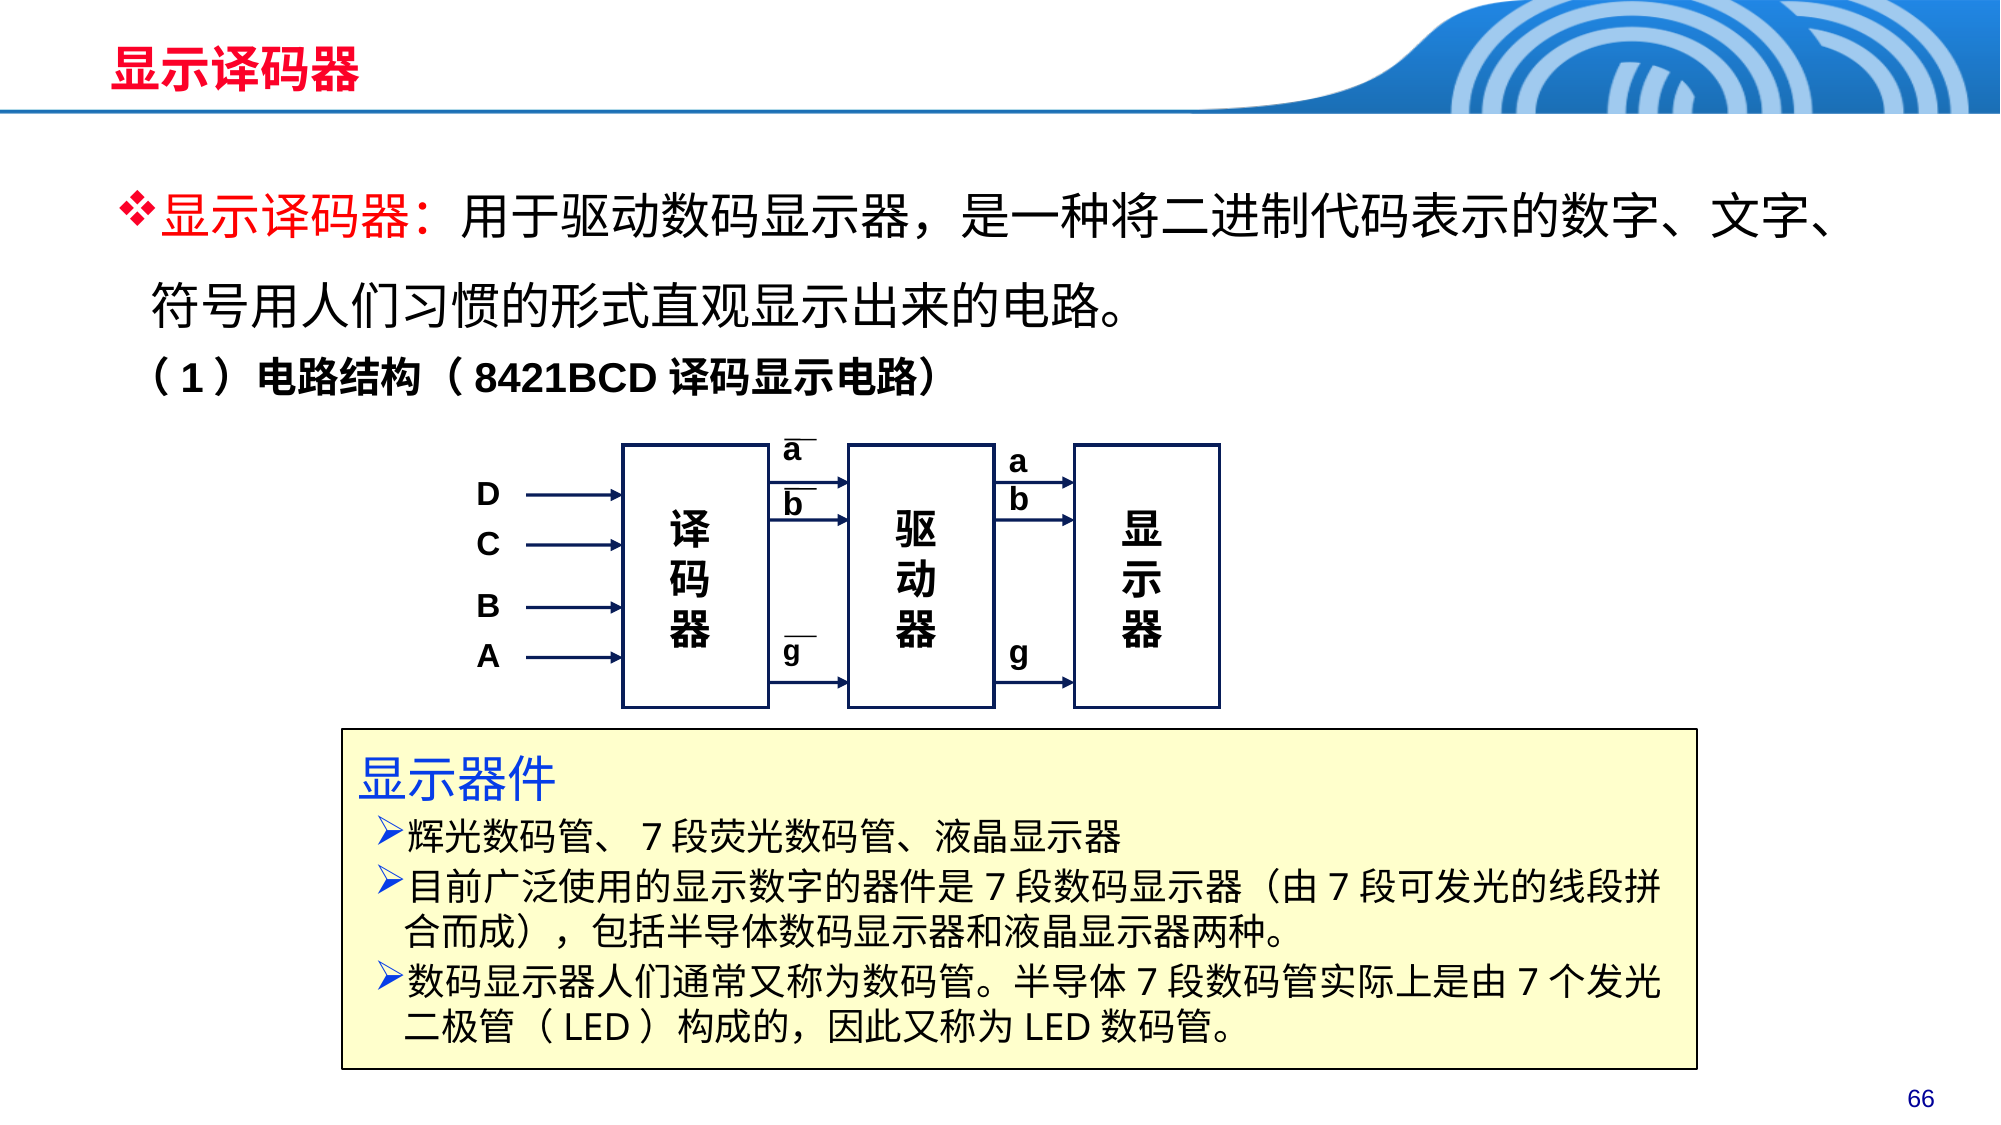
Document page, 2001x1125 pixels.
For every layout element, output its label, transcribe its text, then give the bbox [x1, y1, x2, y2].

text_box 显示译码器：用于驱动数码显示器，是一种将二进制代码表示的数字、文字、符号用人们习惯的形式直观显示出来的电路。 [100, 147, 1886, 326]
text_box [113, 343, 1615, 708]
picture [0, 0, 2000, 114]
title 显示译码器 [99, 40, 964, 103]
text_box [342, 729, 1698, 1071]
